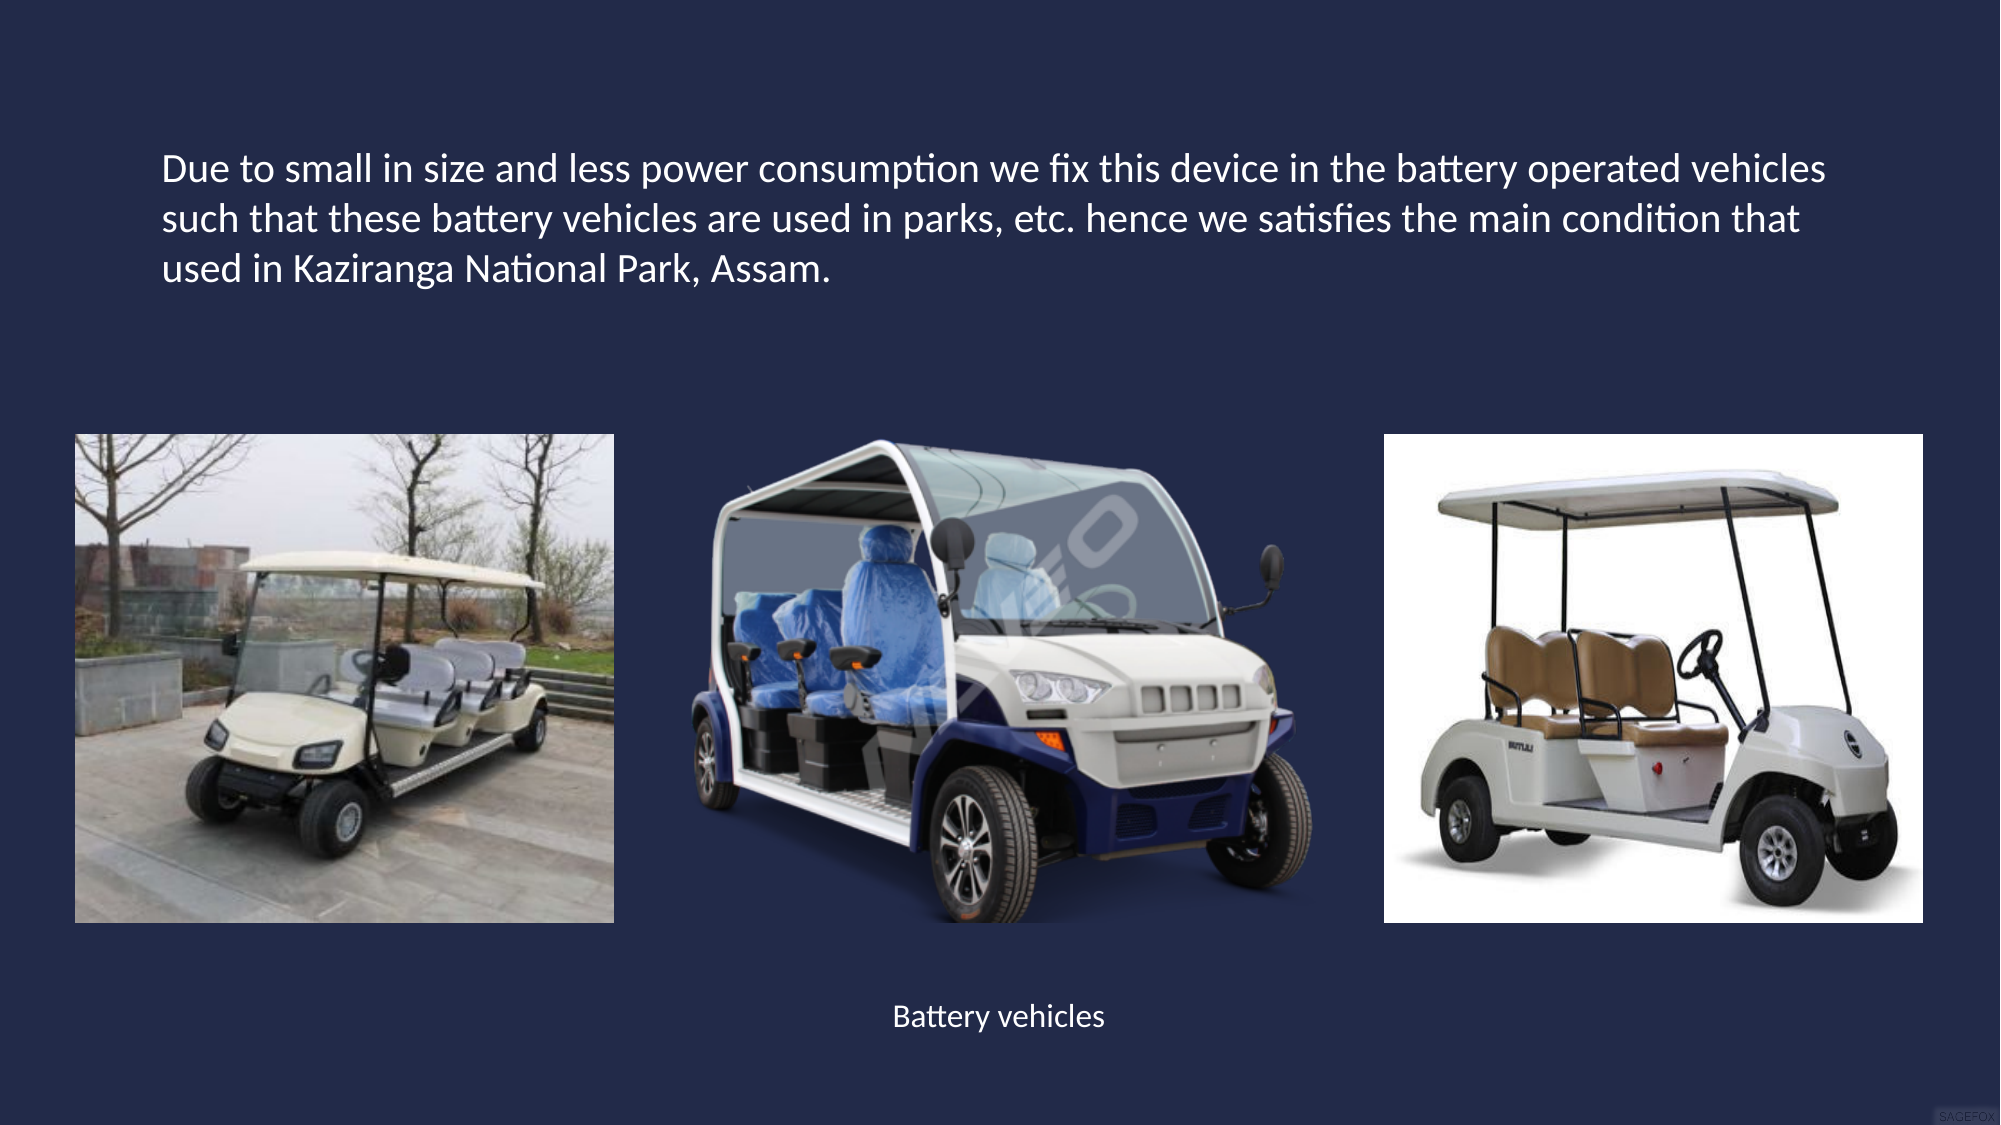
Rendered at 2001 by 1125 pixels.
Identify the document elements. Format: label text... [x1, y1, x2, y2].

picture [1384, 434, 1923, 923]
text_box Due to small in size and less power consumption we fix this device in the battery operated vehicles such that these battery vehicles are used in parks, etc. hence we satisfies the main condition that used in Kaziranga National Park, Assam. [146, 133, 1852, 299]
picture [75, 434, 614, 923]
picture [677, 419, 1321, 923]
text_box Battery vehicles [877, 986, 1121, 1042]
